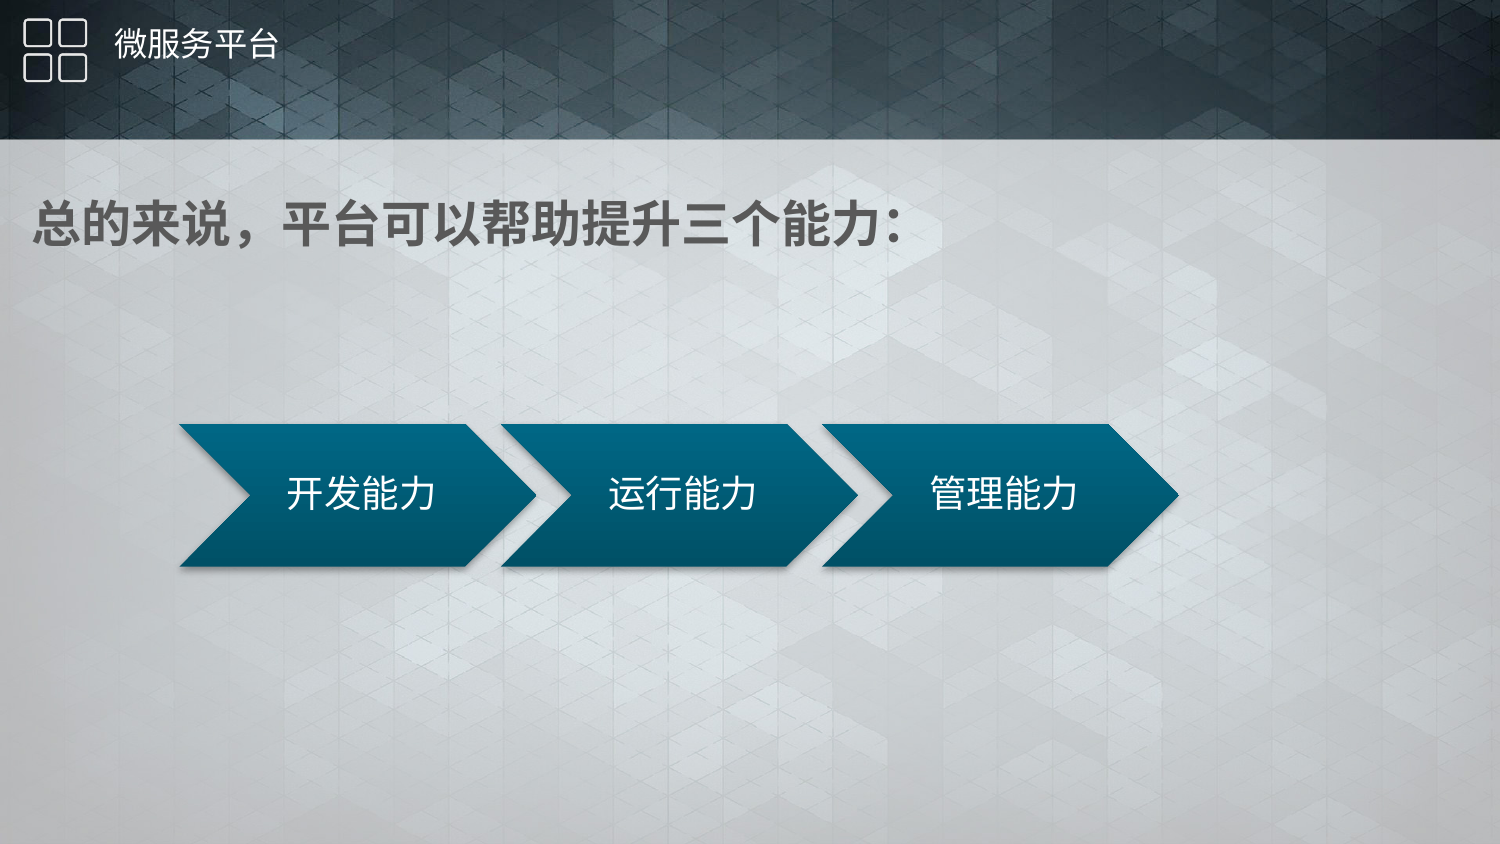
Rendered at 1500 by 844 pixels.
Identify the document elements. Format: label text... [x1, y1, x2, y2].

title 微服务平台 [99, 20, 550, 66]
text_box 总的来说，平台可以帮助提升三个能力： [16, 185, 173, 261]
picture [0, 0, 1500, 844]
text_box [178, 161, 1180, 829]
